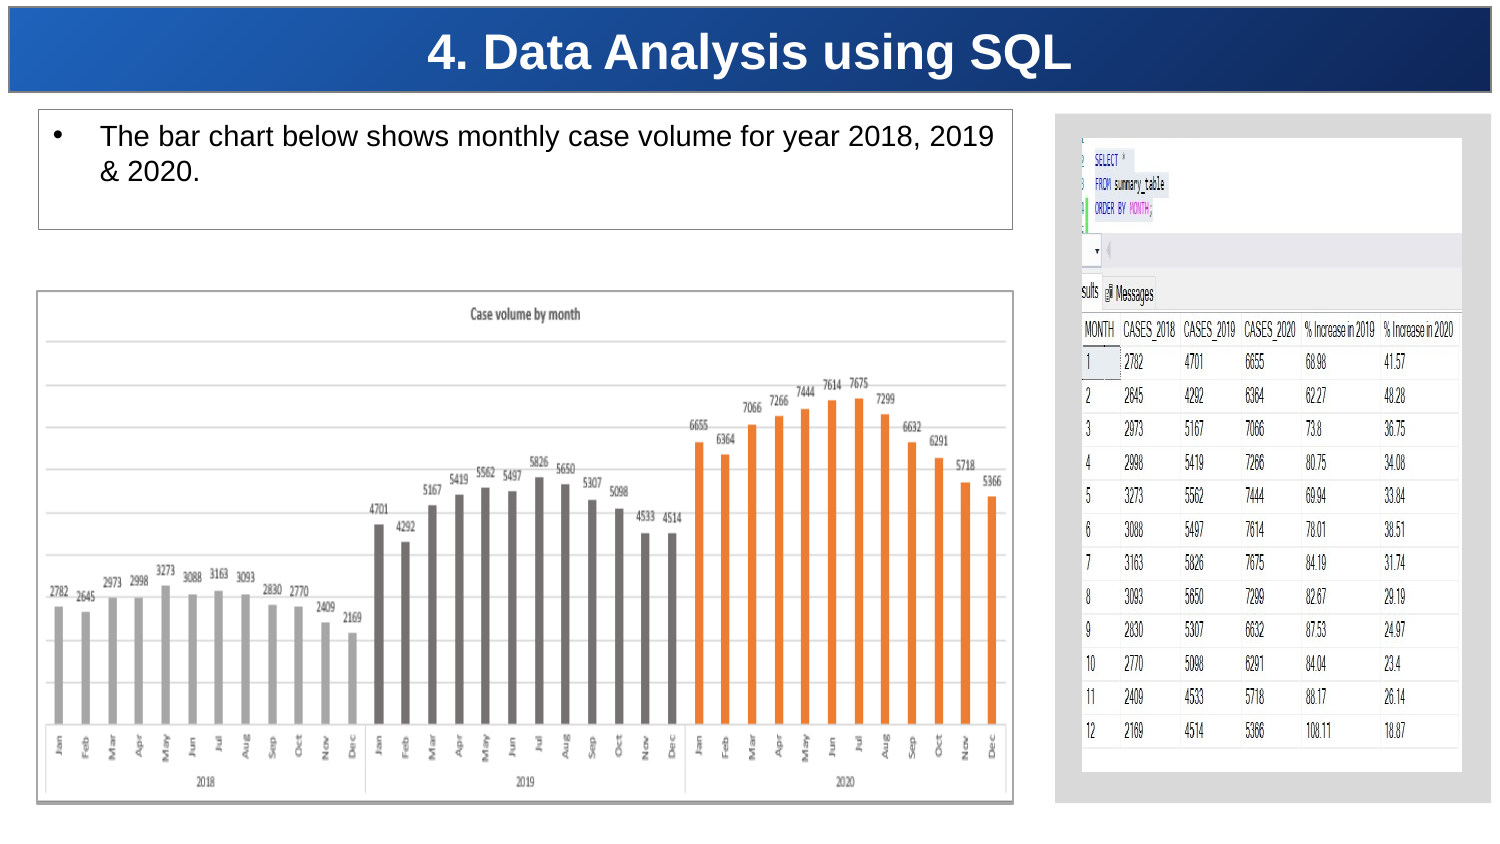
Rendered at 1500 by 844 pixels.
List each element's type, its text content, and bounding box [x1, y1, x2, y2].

text_box [1055, 113, 1492, 804]
text_box The bar chart below shows monthly case volume for year 2018, 2019 & 2020. [38, 109, 1013, 230]
picture [38, 292, 1013, 804]
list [1082, 138, 1462, 772]
text_box 4. Data Analysis using SQL [8, 6, 1492, 93]
